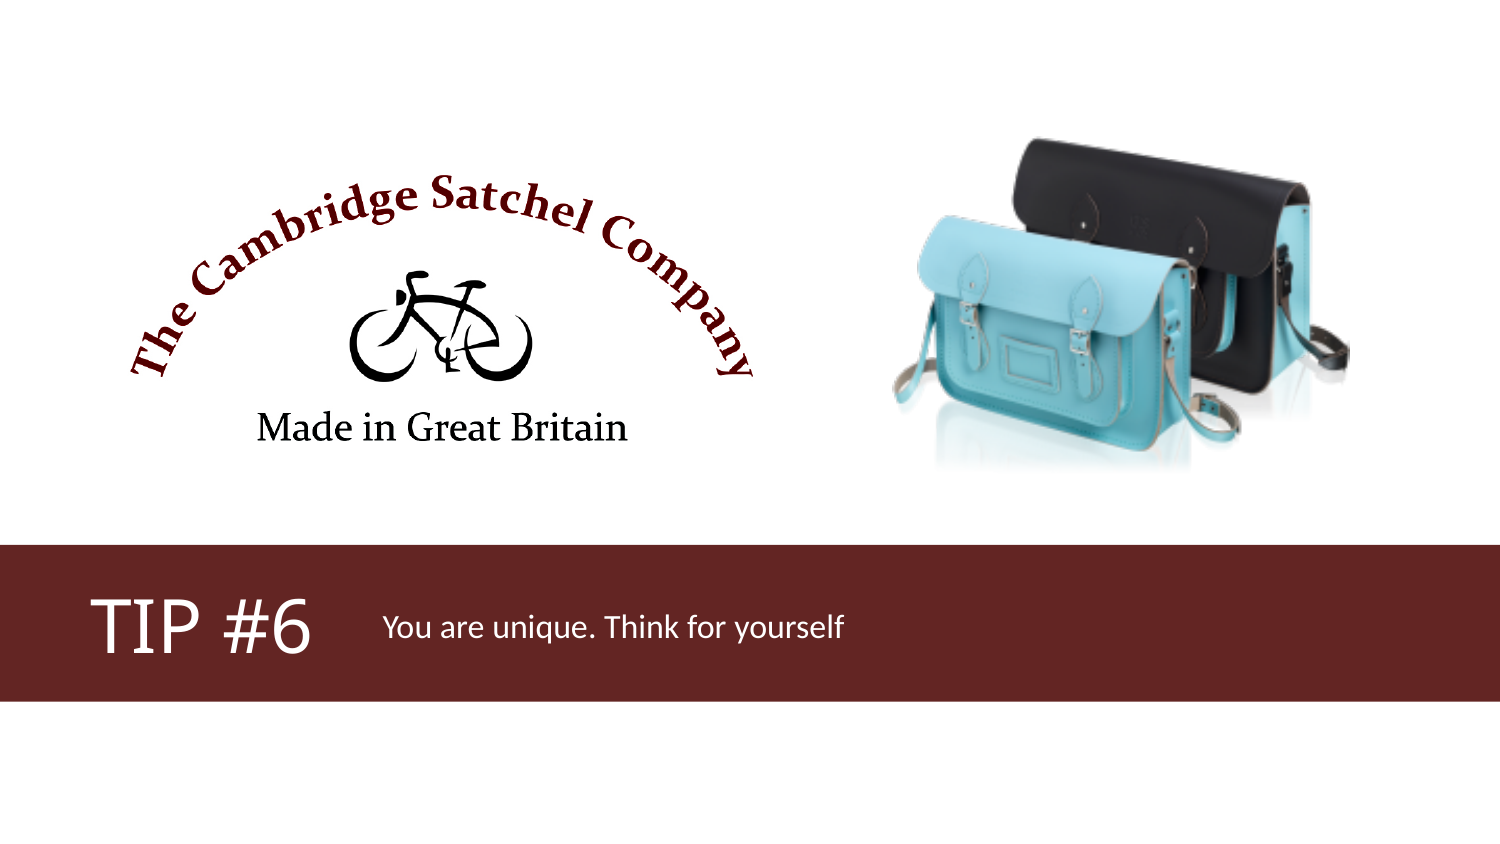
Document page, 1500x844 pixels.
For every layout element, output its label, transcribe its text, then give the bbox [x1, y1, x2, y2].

subtitle You are unique. Think for yourself [369, 596, 1457, 653]
list TIP #6 [35, 536, 369, 711]
picture [122, 160, 763, 452]
picture [891, 132, 1351, 478]
